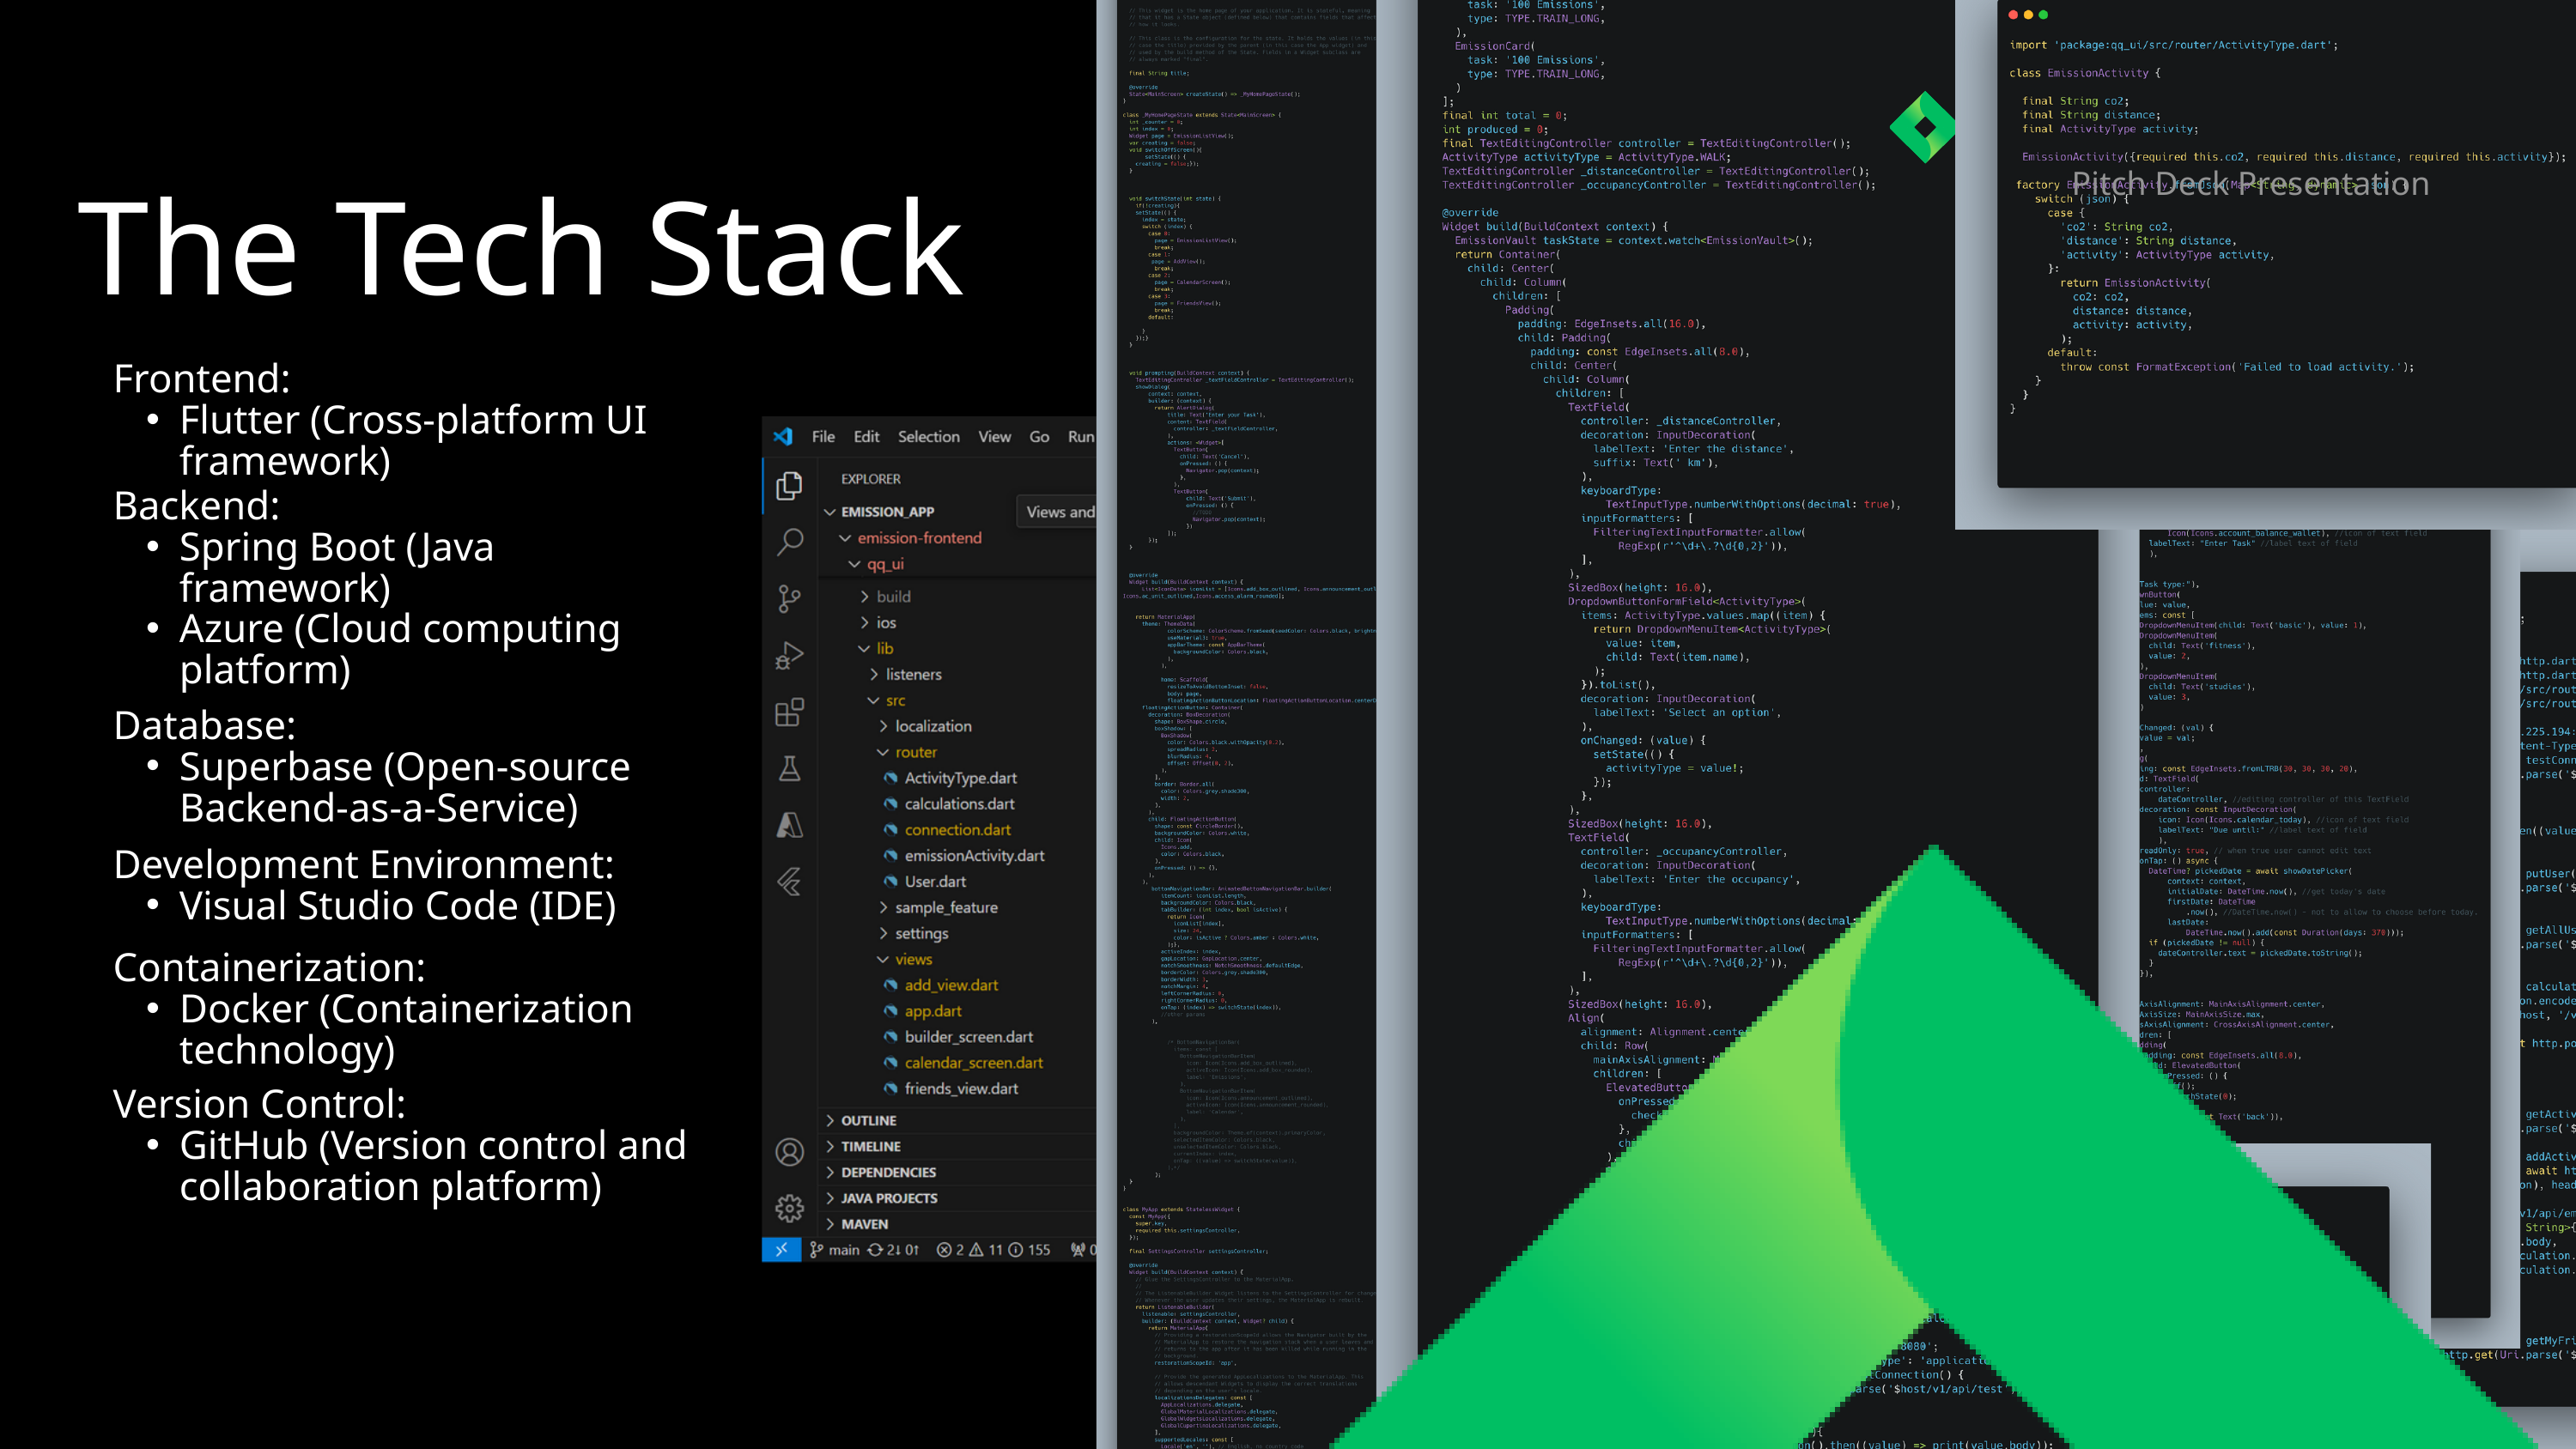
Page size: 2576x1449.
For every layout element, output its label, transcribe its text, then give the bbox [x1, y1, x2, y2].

text_box Database: Superbase (Open-source Backend-as-a-Service) [112, 706, 701, 829]
text_box [1954, 0, 2576, 530]
text_box The Tech Stack [77, 170, 1165, 321]
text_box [1889, 90, 2521, 165]
text_box Pitch Deck Presentation [1978, 172, 2432, 203]
text_box [2140, 530, 2521, 840]
text_box [1376, 0, 2140, 840]
text_box [762, 416, 1096, 1264]
text_box [2521, 530, 2576, 840]
text_box Backend: Spring Boot (Java framework) Azure (Cloud computing platform) [112, 487, 701, 692]
text_box Containerization: Docker (Containerization technology) [112, 949, 701, 1113]
text_box Frontend: Flutter (Cross-platform UI framework) [112, 360, 701, 483]
text_box Version Control: GitHub (Version control and collaboration platform) [112, 1113, 701, 1249]
text_box [1288, 840, 2576, 1449]
text_box Development Environment: Visual Studio Code (IDE) [112, 845, 701, 949]
text_box [1096, 0, 1376, 1449]
